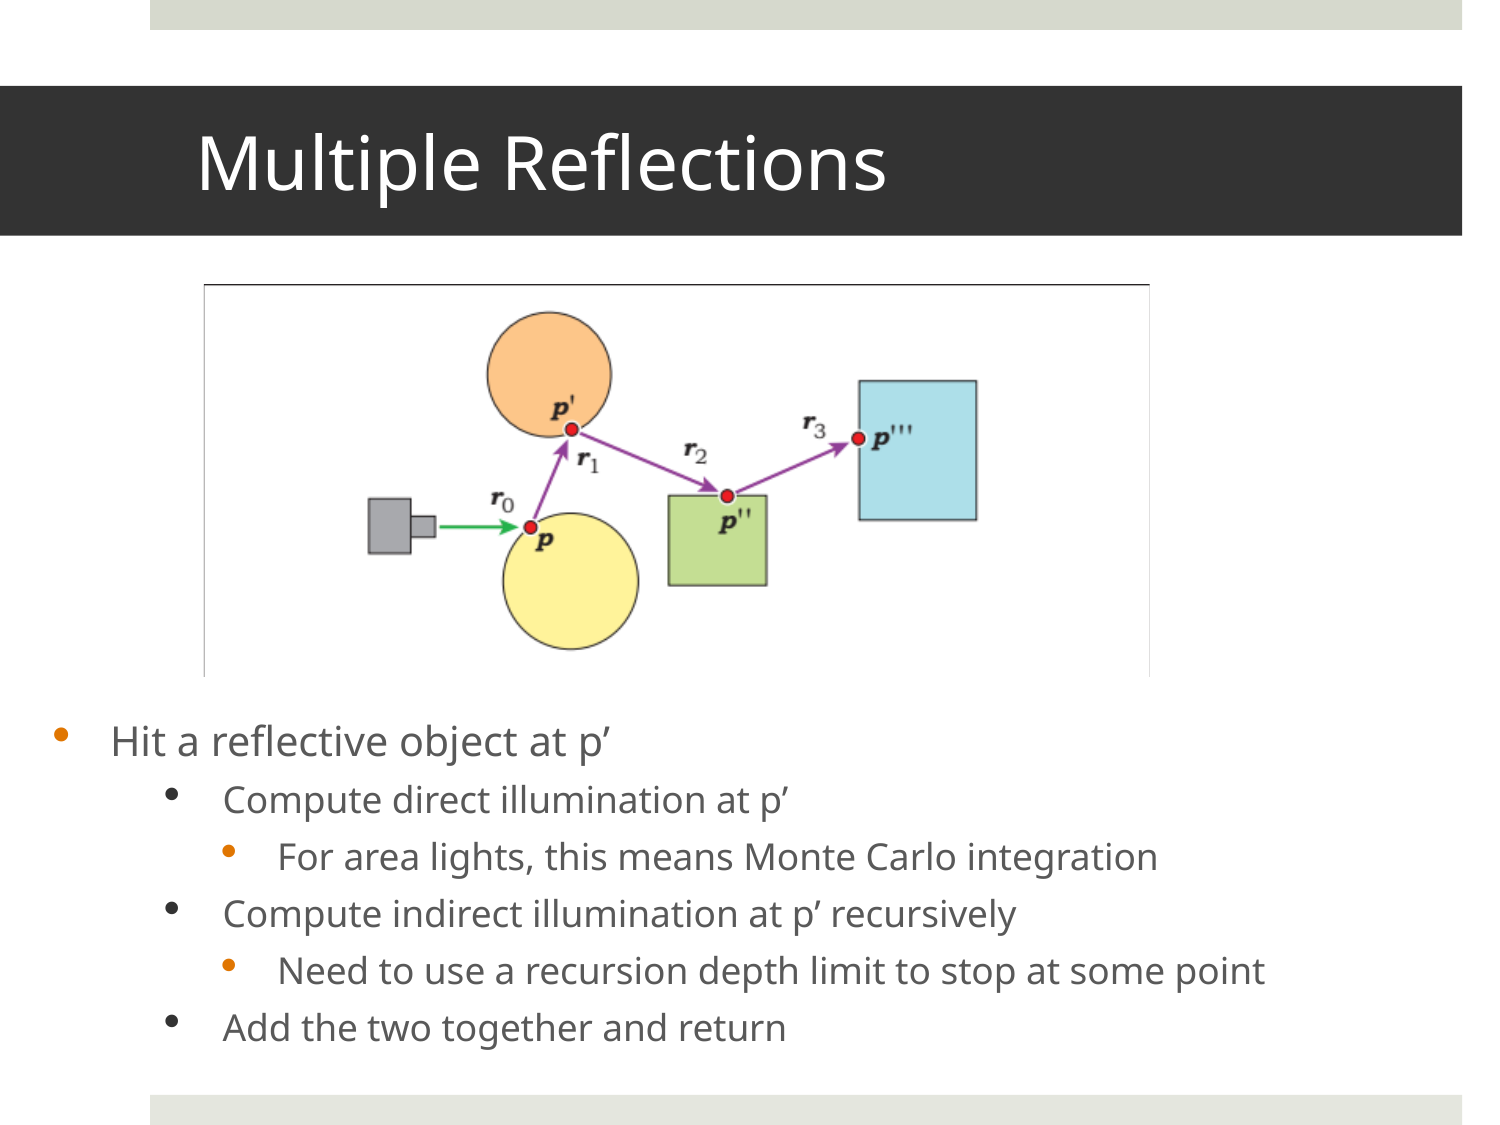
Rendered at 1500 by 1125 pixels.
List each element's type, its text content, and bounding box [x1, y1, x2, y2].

title Multiple Reflections [0, 85, 1463, 236]
picture [203, 284, 1151, 677]
list Hit a reflective object at p’ Compute direct illumination at p’ For area lights, this means Monte Carlo integration Compute indirect illumination at p’ recursively Need to use a recursion depth limit to stop at some point Add the two together and return [39, 707, 1463, 1059]
